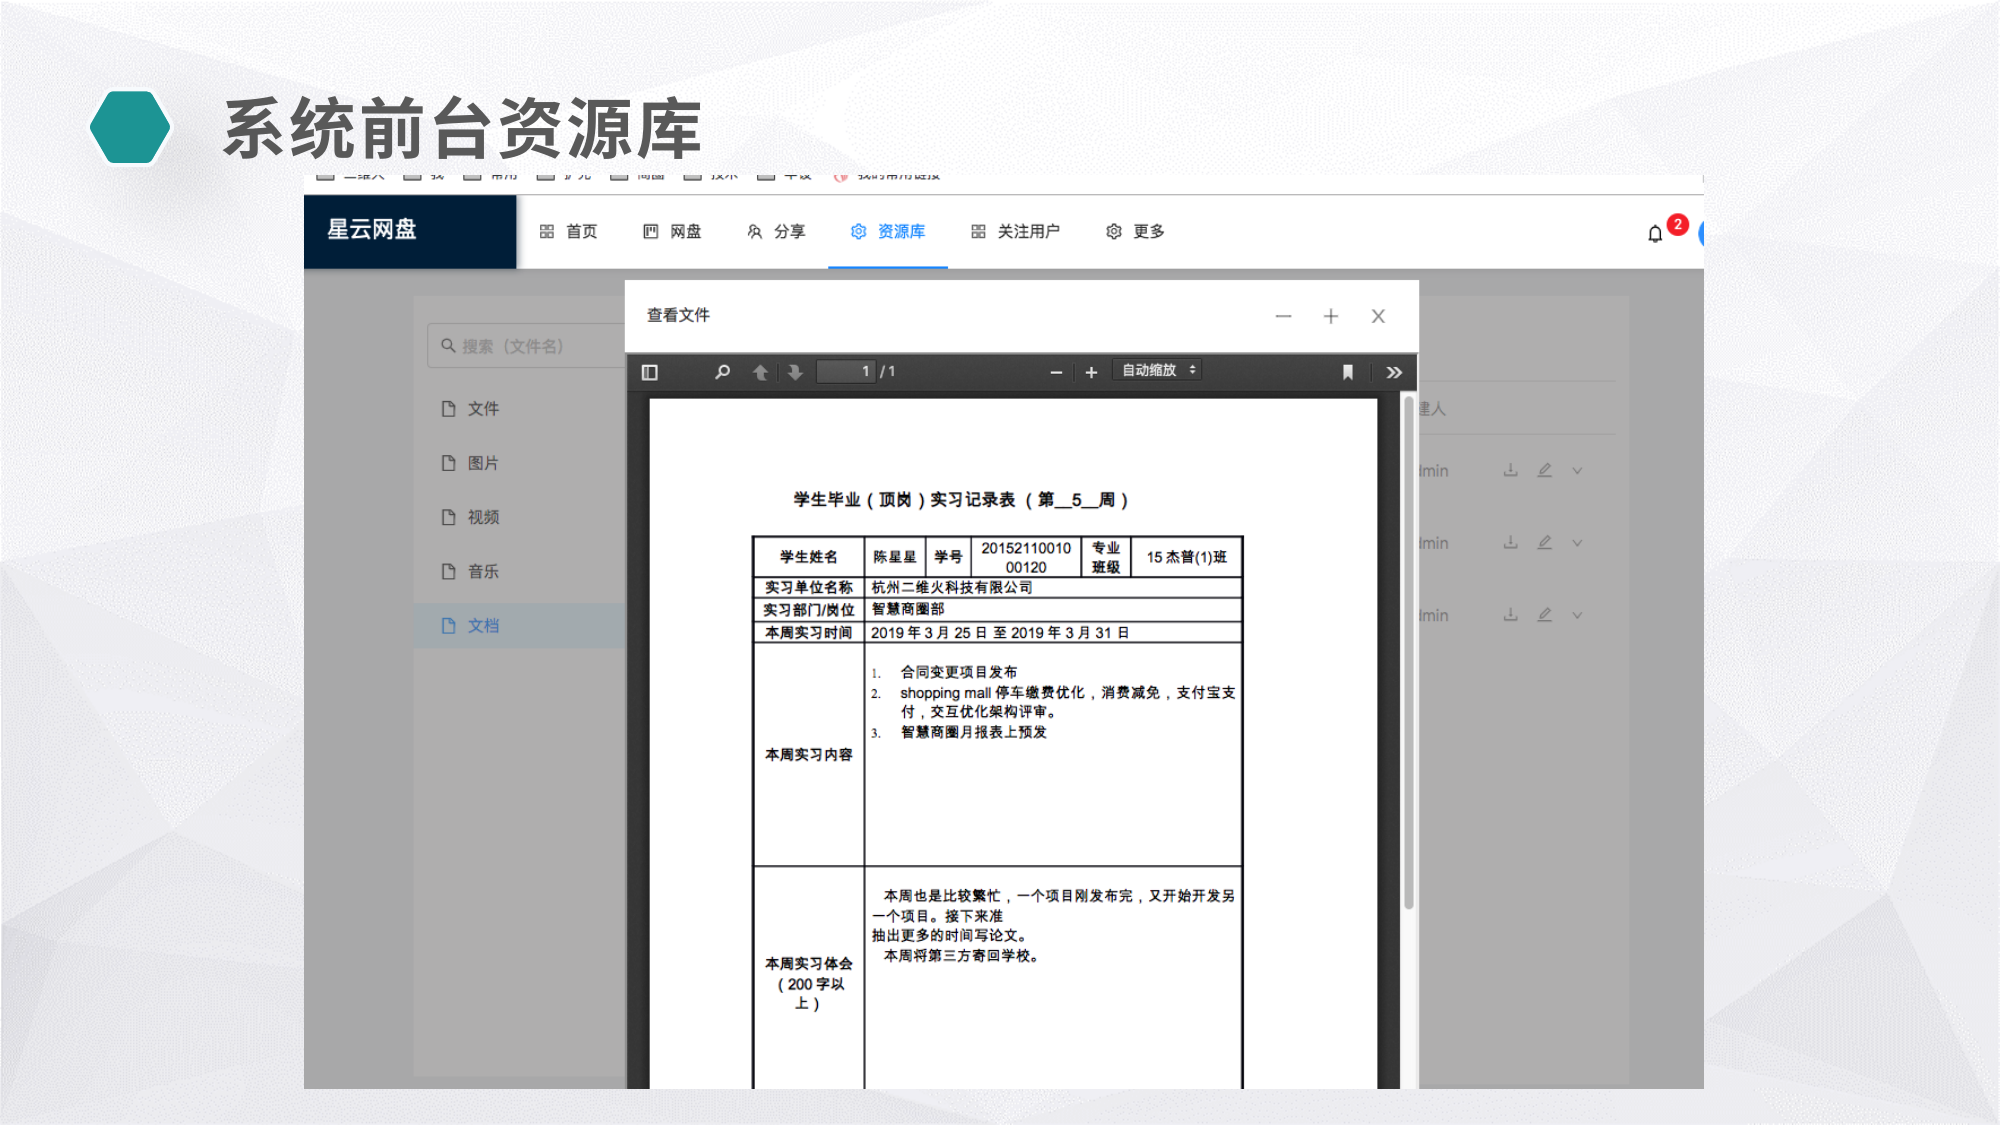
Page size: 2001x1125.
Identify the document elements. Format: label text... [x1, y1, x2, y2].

picture [0, 0, 2000, 1125]
text_box [86, 88, 174, 167]
text_box 系统前台资源库 [206, 79, 718, 174]
